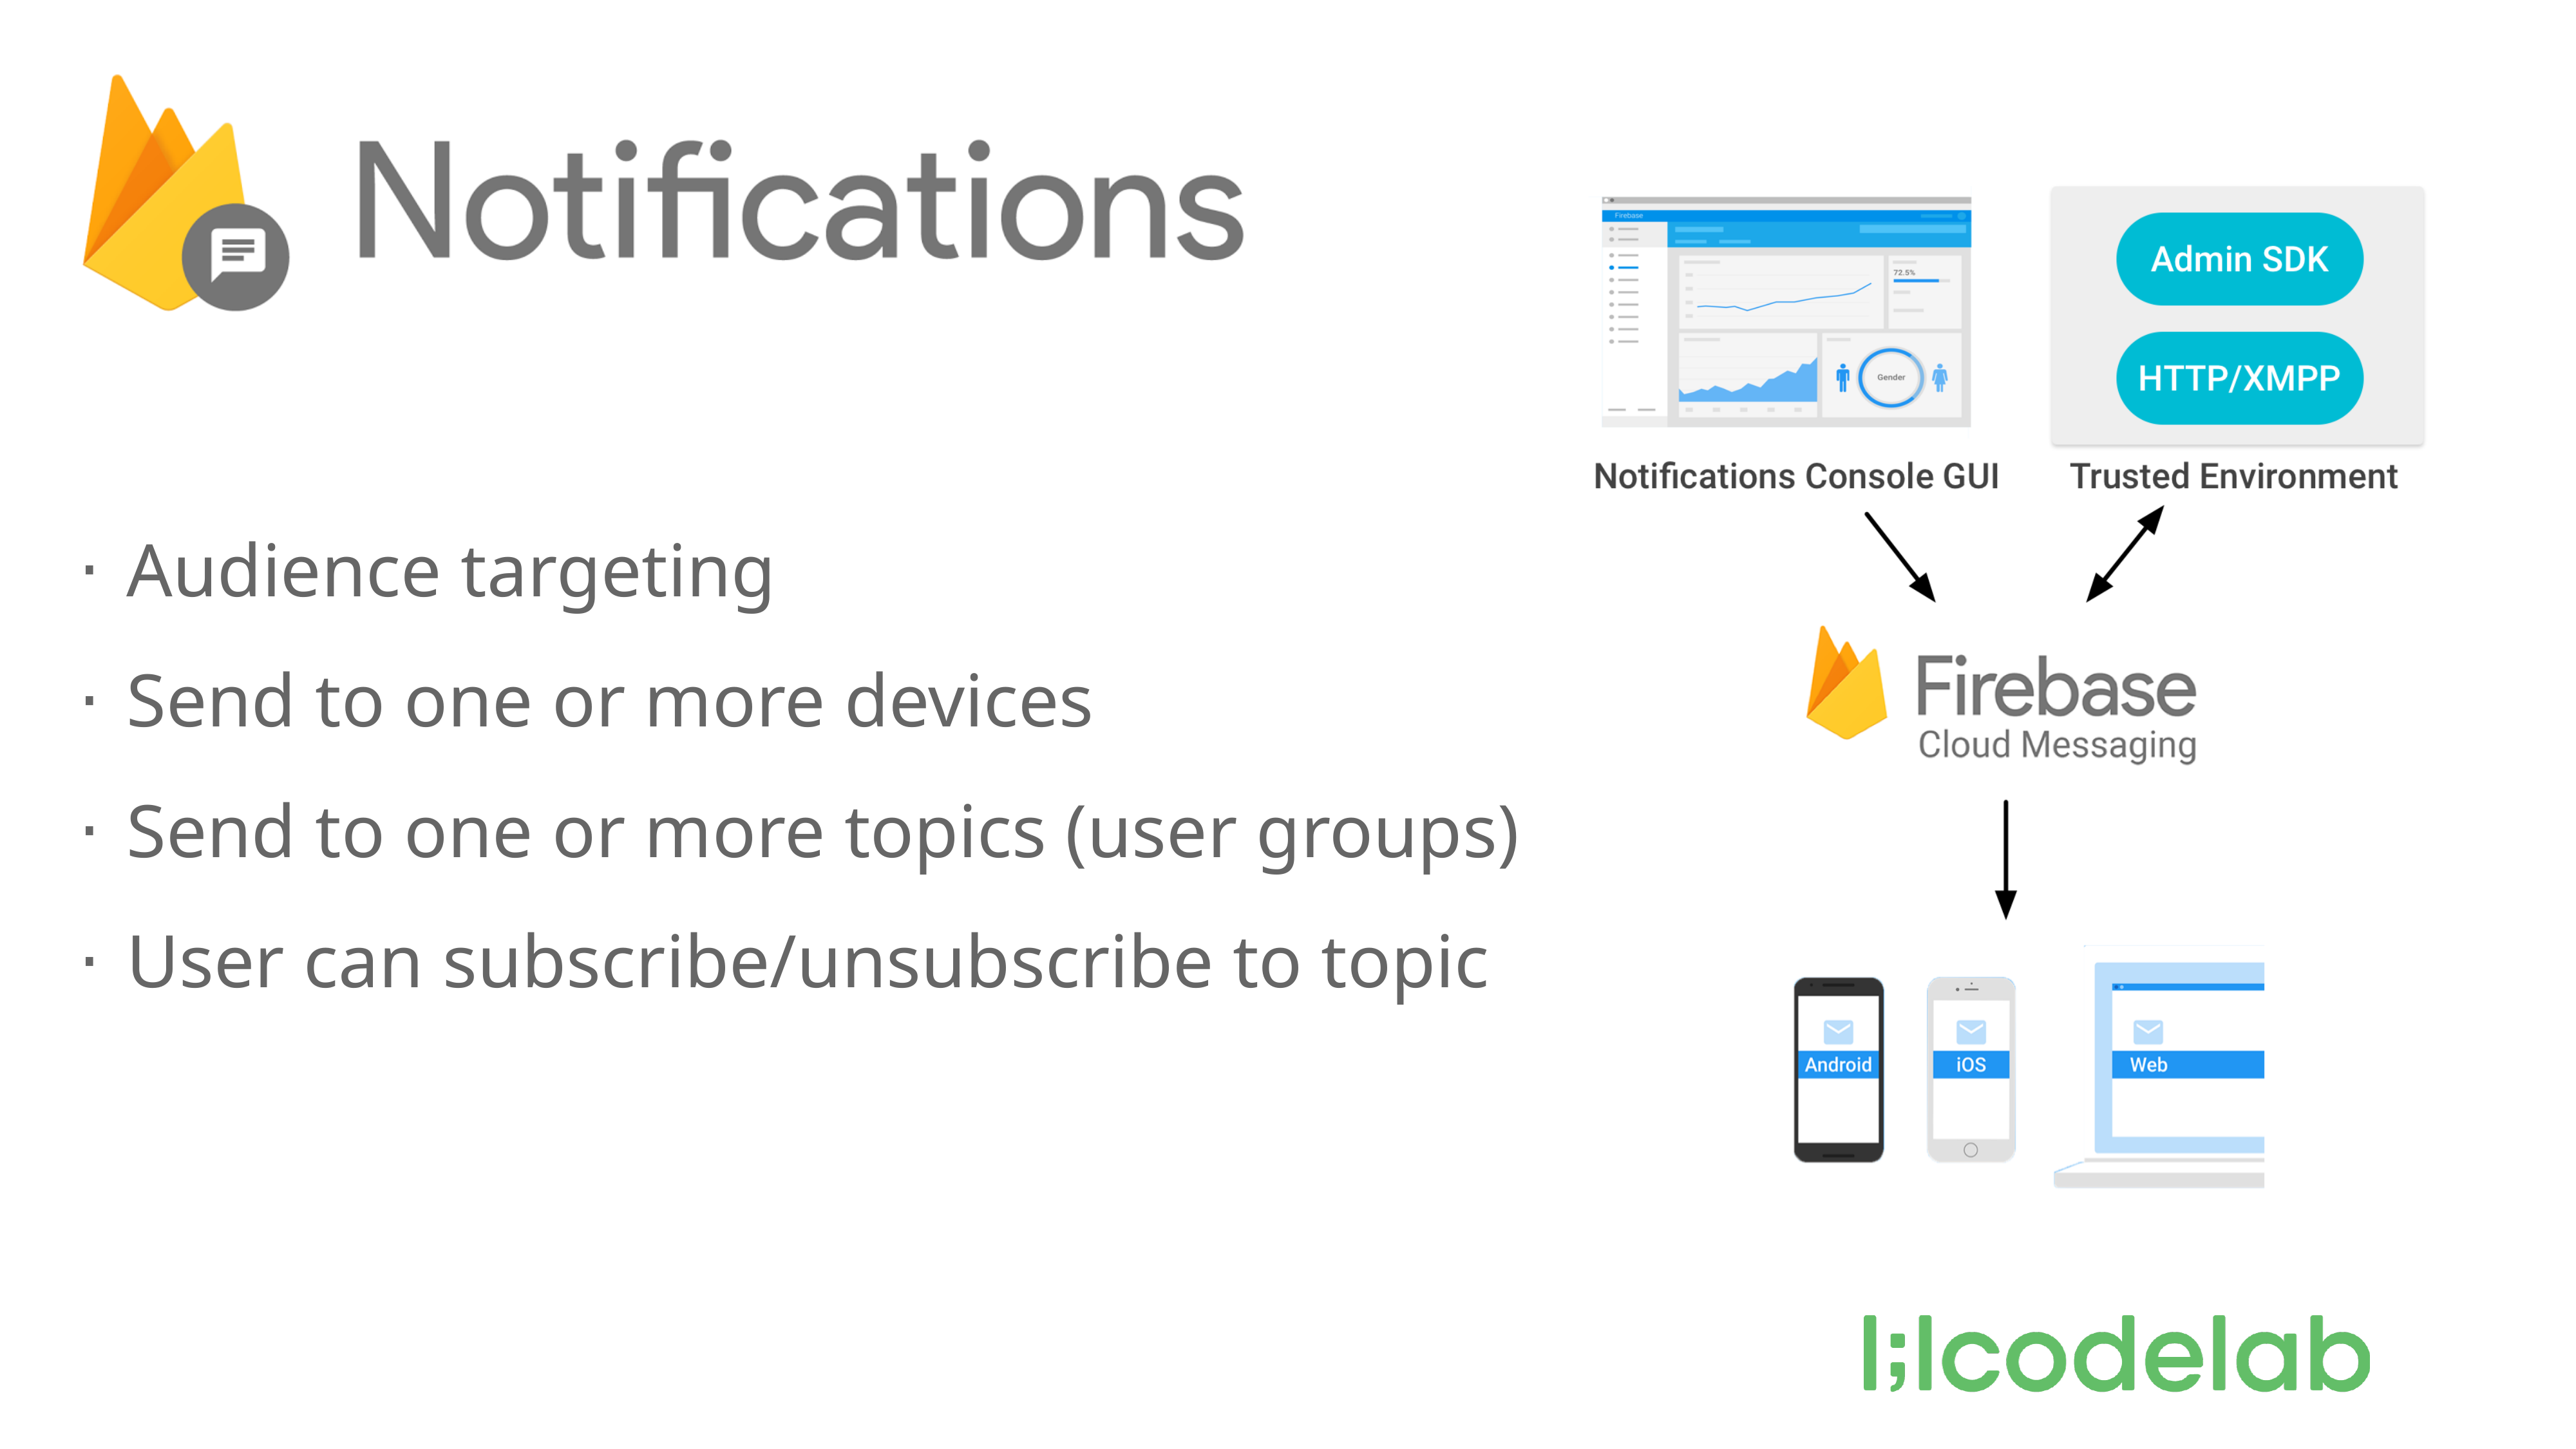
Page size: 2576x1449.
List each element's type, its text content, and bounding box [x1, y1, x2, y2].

picture [1569, 147, 2467, 1259]
picture [1863, 1315, 2370, 1392]
picture [0, 0, 1435, 392]
text_box Audience targeting Send to one or more devices Send to one or more topics (user groups) User can subscribe/unsubscribe to topic [78, 480, 1550, 1205]
